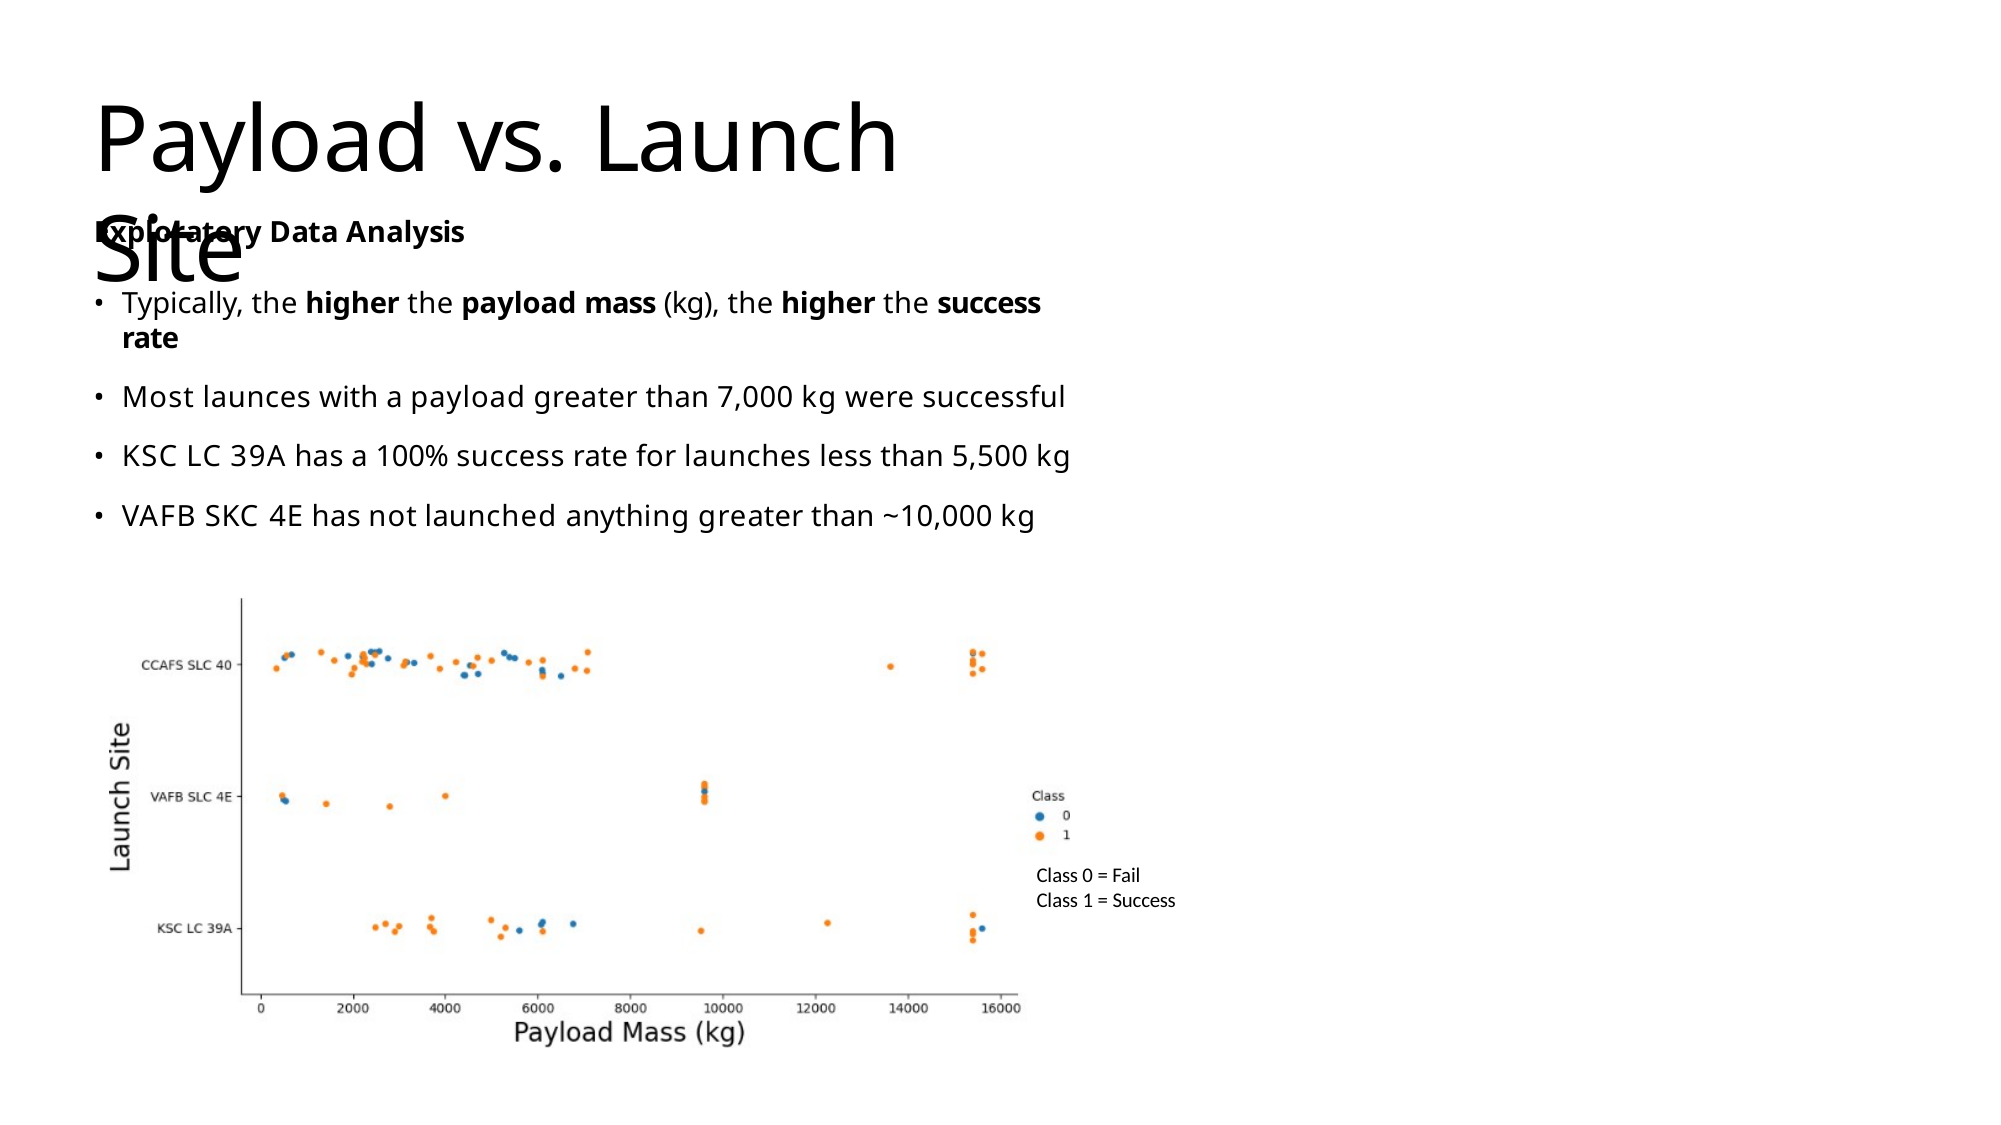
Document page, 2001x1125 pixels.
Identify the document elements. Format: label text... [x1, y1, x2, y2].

text_box Class 0 = Fail Class 1 = Success [1070, 859, 1181, 912]
picture [108, 597, 1070, 1048]
text_box Exploratory Data Analysis Typically, the higher the payload mass (kg), the higher the success rate Most launces with a payload greater than 7,000 kg were successful KSC LC 39A has a 100% success rate for launches less than 5,500 kg VAFB SKC 4E has not launched anything greater than ~10,000 kg [91, 210, 1085, 533]
title Payload vs. Launch Site [91, 77, 1032, 300]
